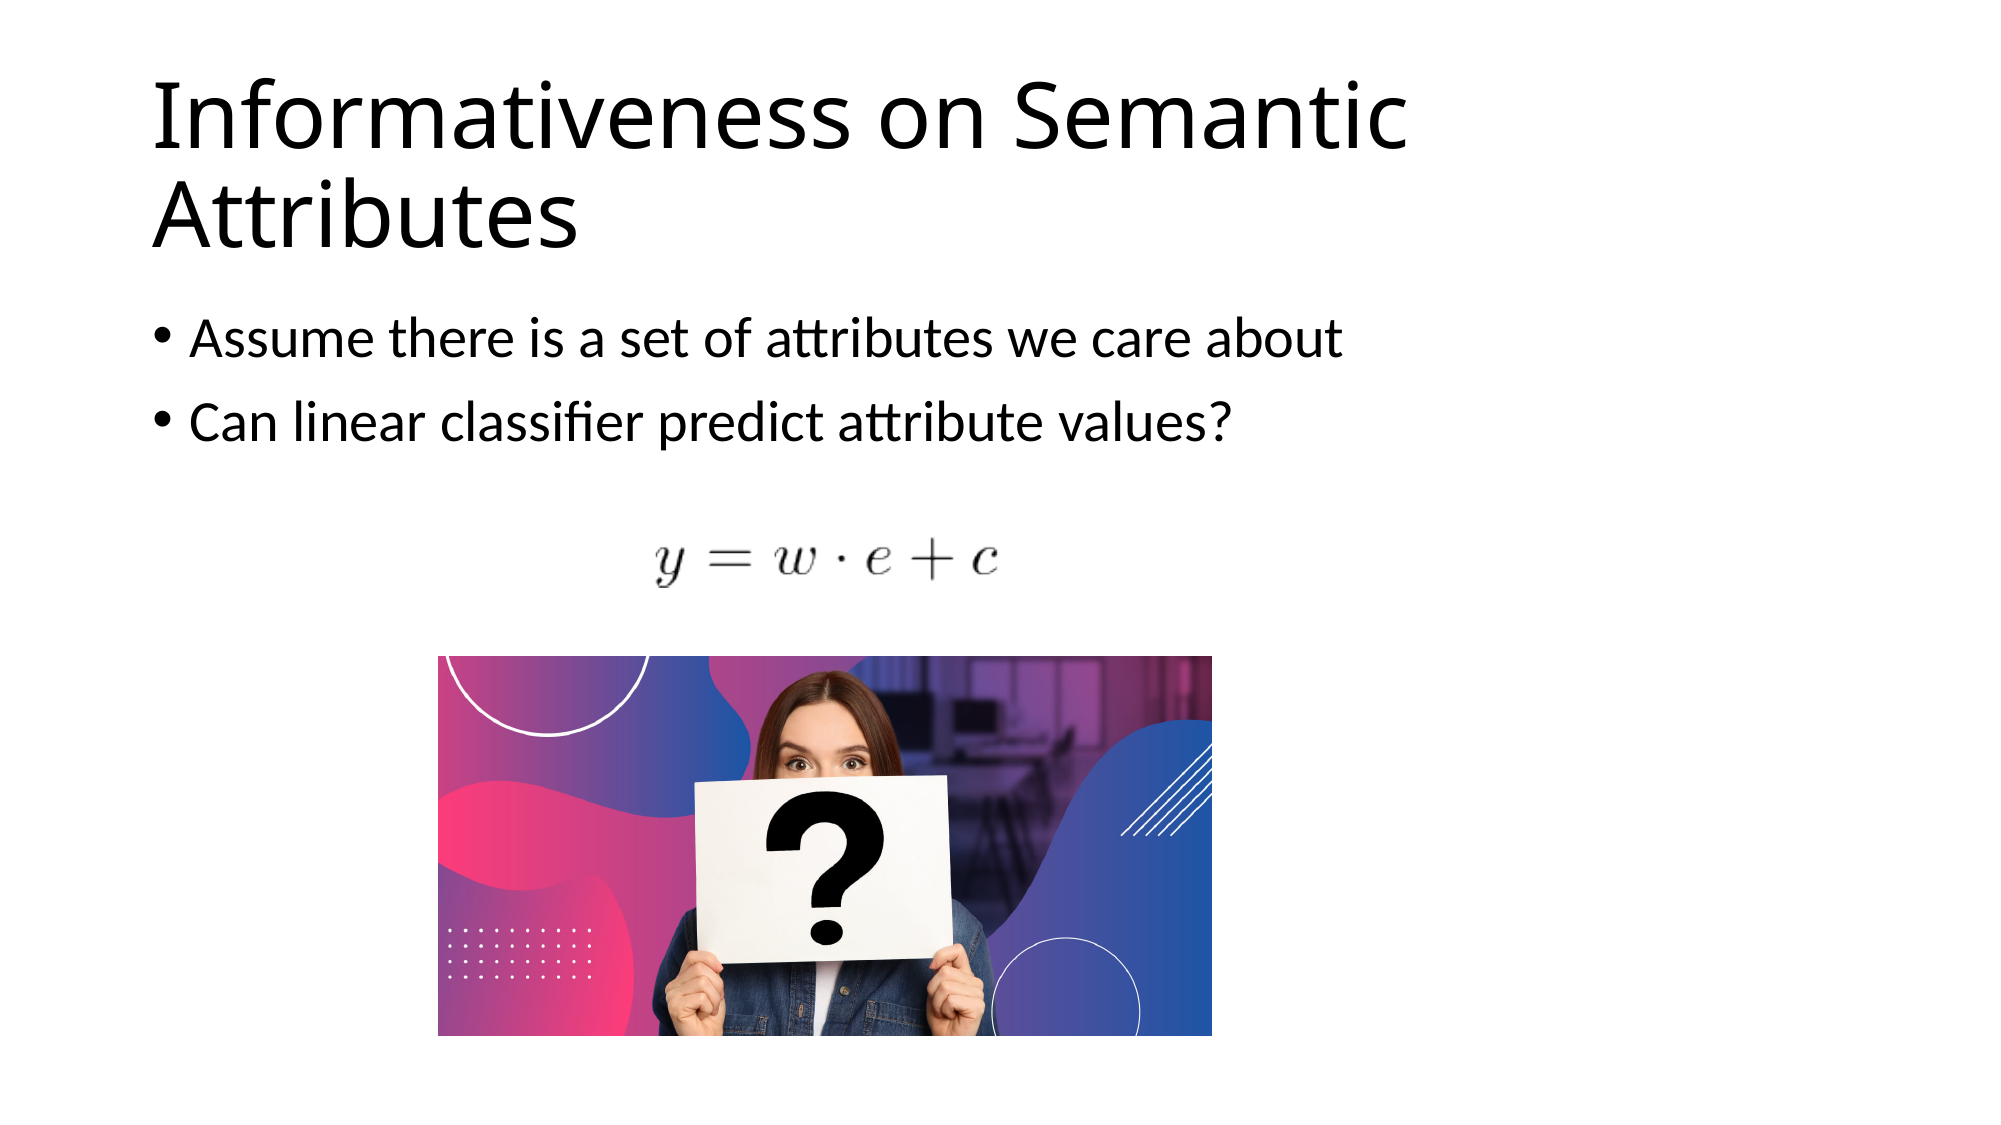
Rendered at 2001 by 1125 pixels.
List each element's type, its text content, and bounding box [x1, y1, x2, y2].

title Informativeness on Semantic Attributes [137, 59, 1863, 278]
picture [654, 537, 1000, 588]
picture [438, 656, 1212, 1036]
list Assume there is a set of attributes we care about Can linear classifier predict attribute values? [137, 299, 1863, 1014]
